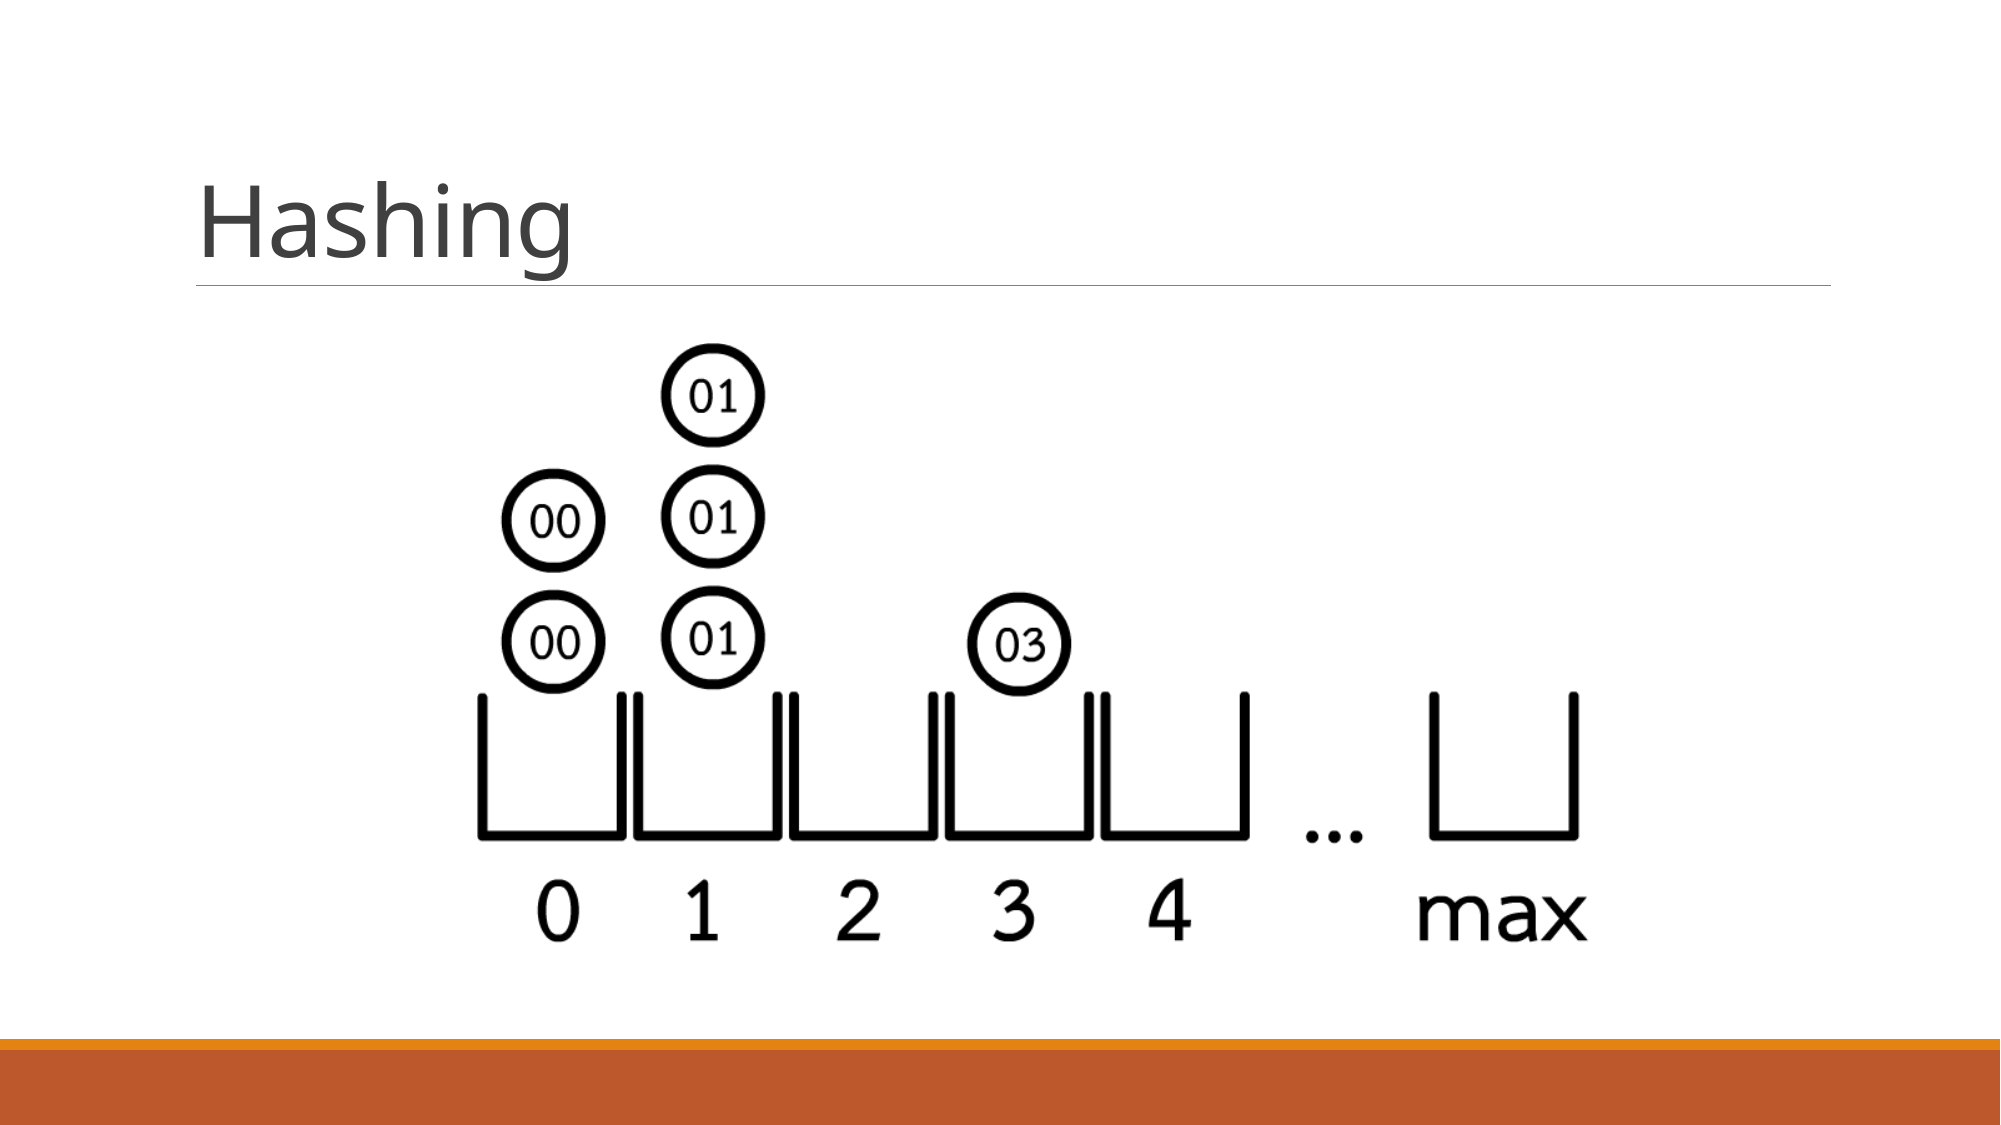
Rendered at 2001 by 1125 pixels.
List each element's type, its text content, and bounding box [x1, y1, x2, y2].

title Hashing [180, 47, 1830, 285]
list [477, 343, 1593, 1005]
